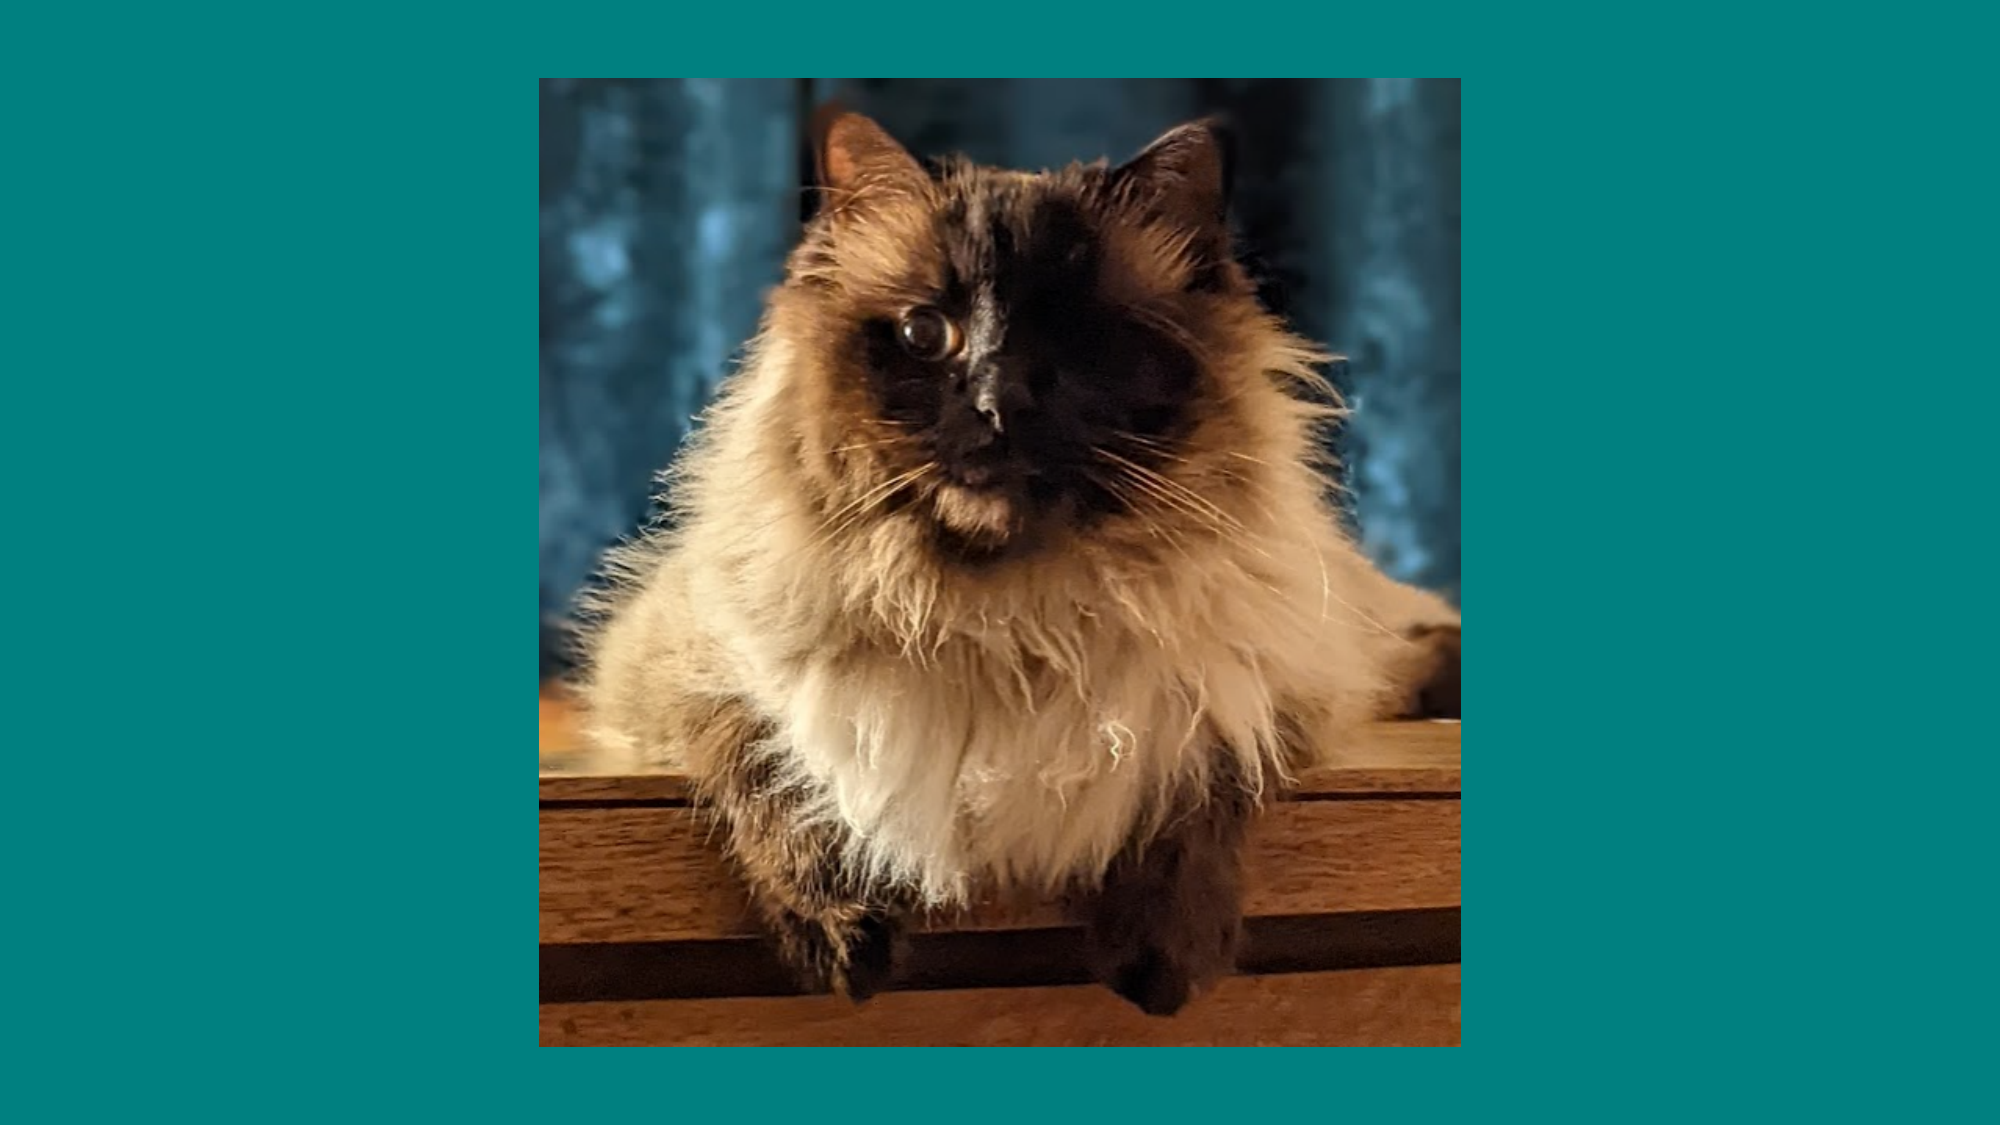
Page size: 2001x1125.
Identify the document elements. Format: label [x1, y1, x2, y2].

picture [539, 78, 1461, 1047]
